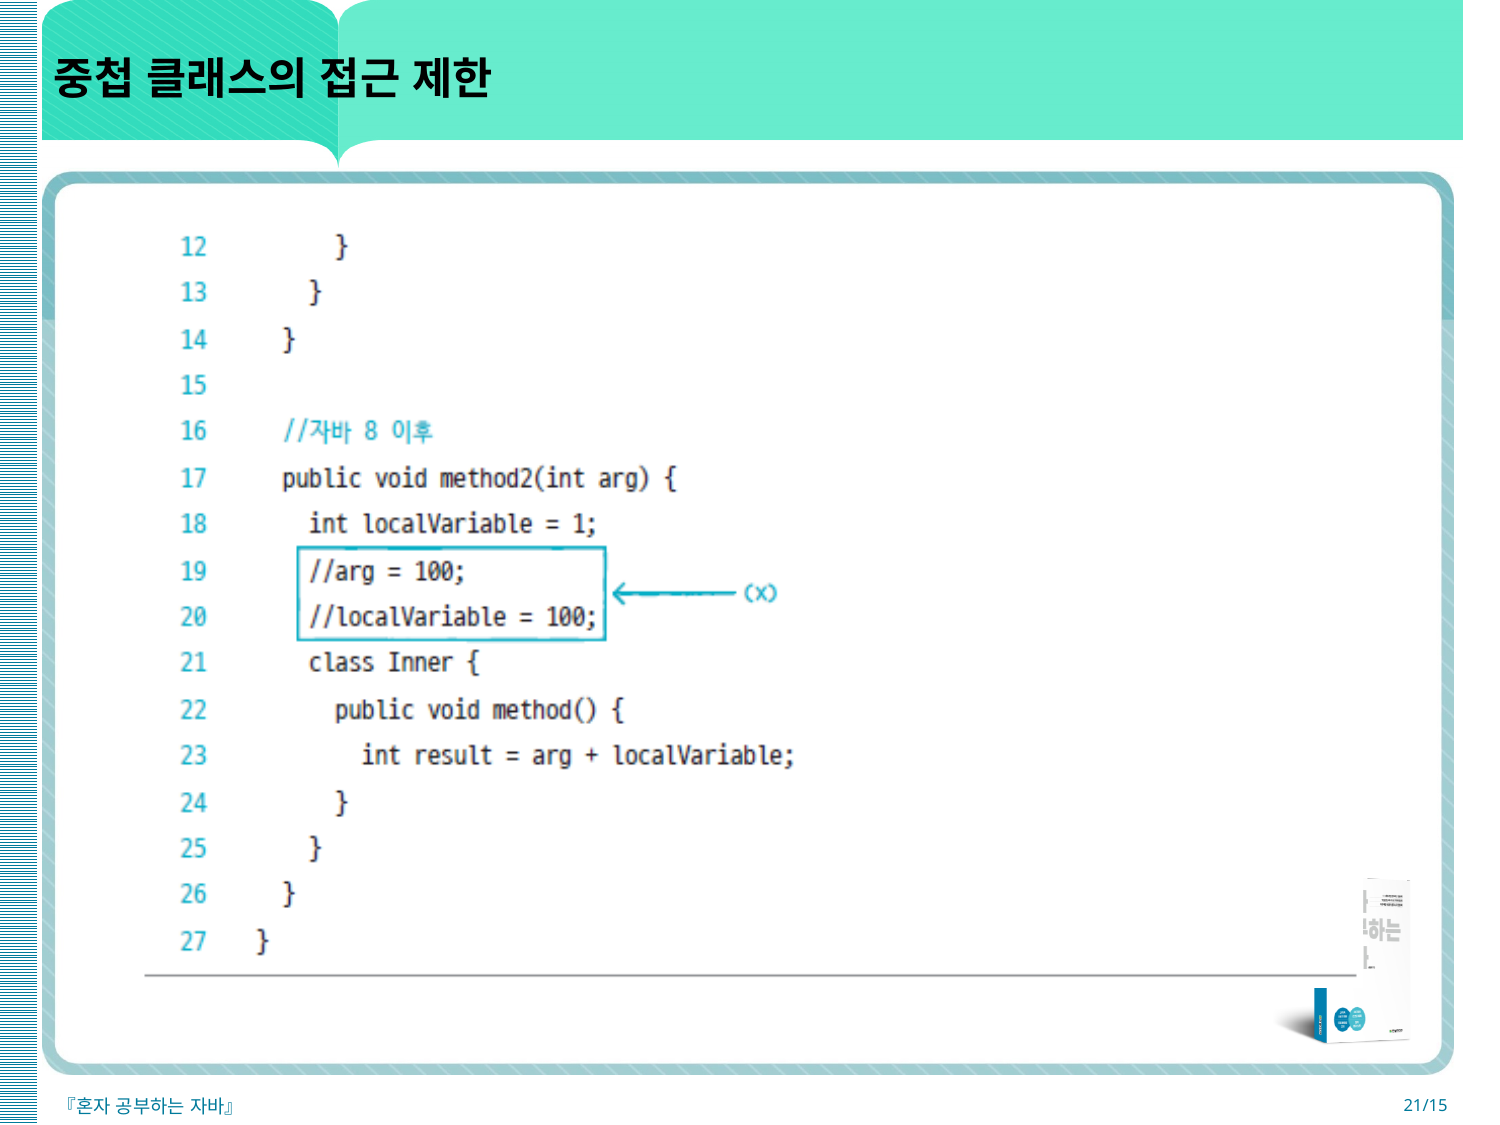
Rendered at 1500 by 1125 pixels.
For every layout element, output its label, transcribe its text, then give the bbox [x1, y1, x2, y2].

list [137, 224, 1363, 988]
picture [42, 0, 1488, 1122]
picture [225, 1102, 232, 1115]
title 중첩 클래스의 접근 제한 [39, 42, 1280, 138]
picture [116, 1102, 131, 1107]
picture [68, 1097, 75, 1110]
